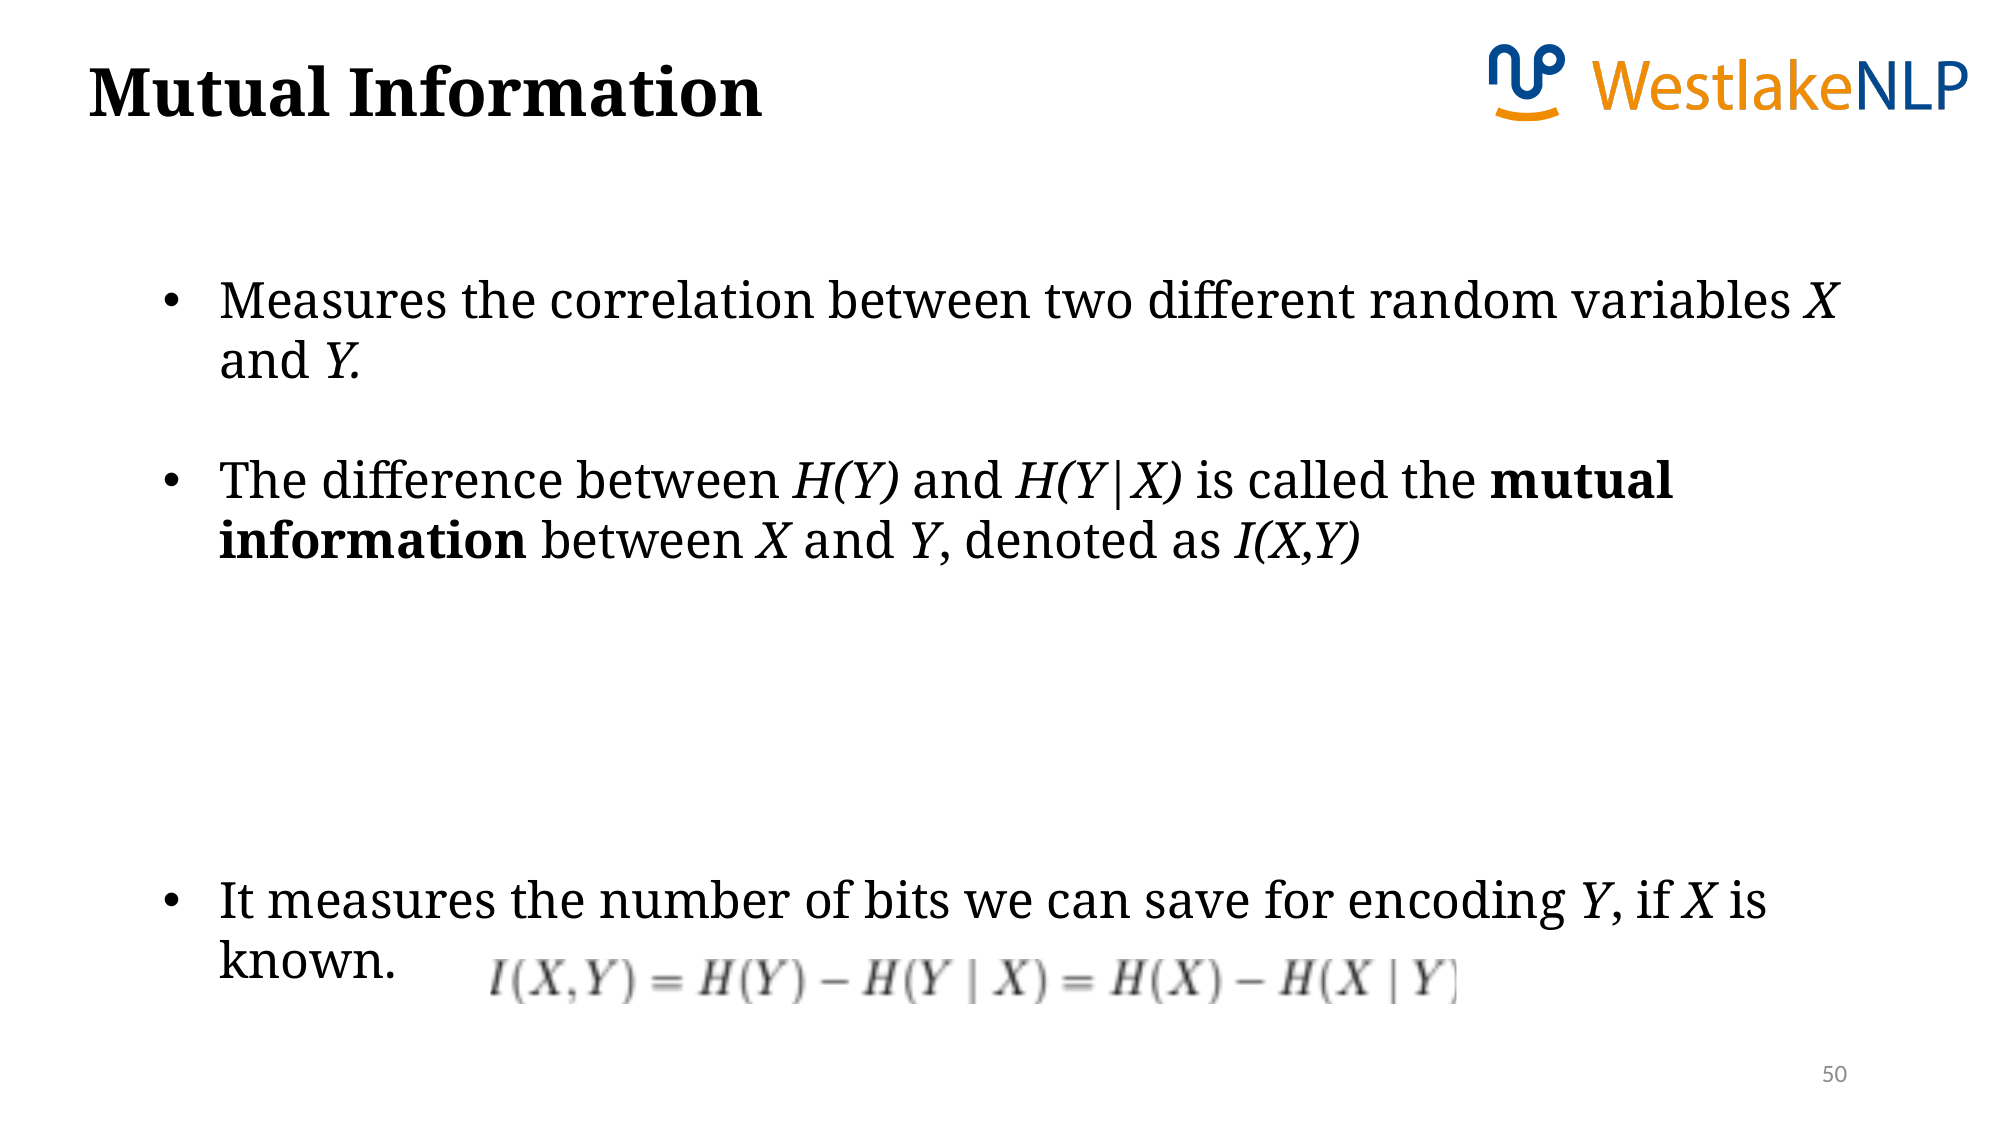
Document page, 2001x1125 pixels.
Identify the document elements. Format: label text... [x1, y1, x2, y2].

text_box Mutual Information [73, 42, 1108, 137]
picture [490, 959, 1457, 1004]
text_box [975, 537, 1025, 588]
picture [1459, 0, 2000, 170]
slide_number 50 [1412, 1042, 1863, 1103]
